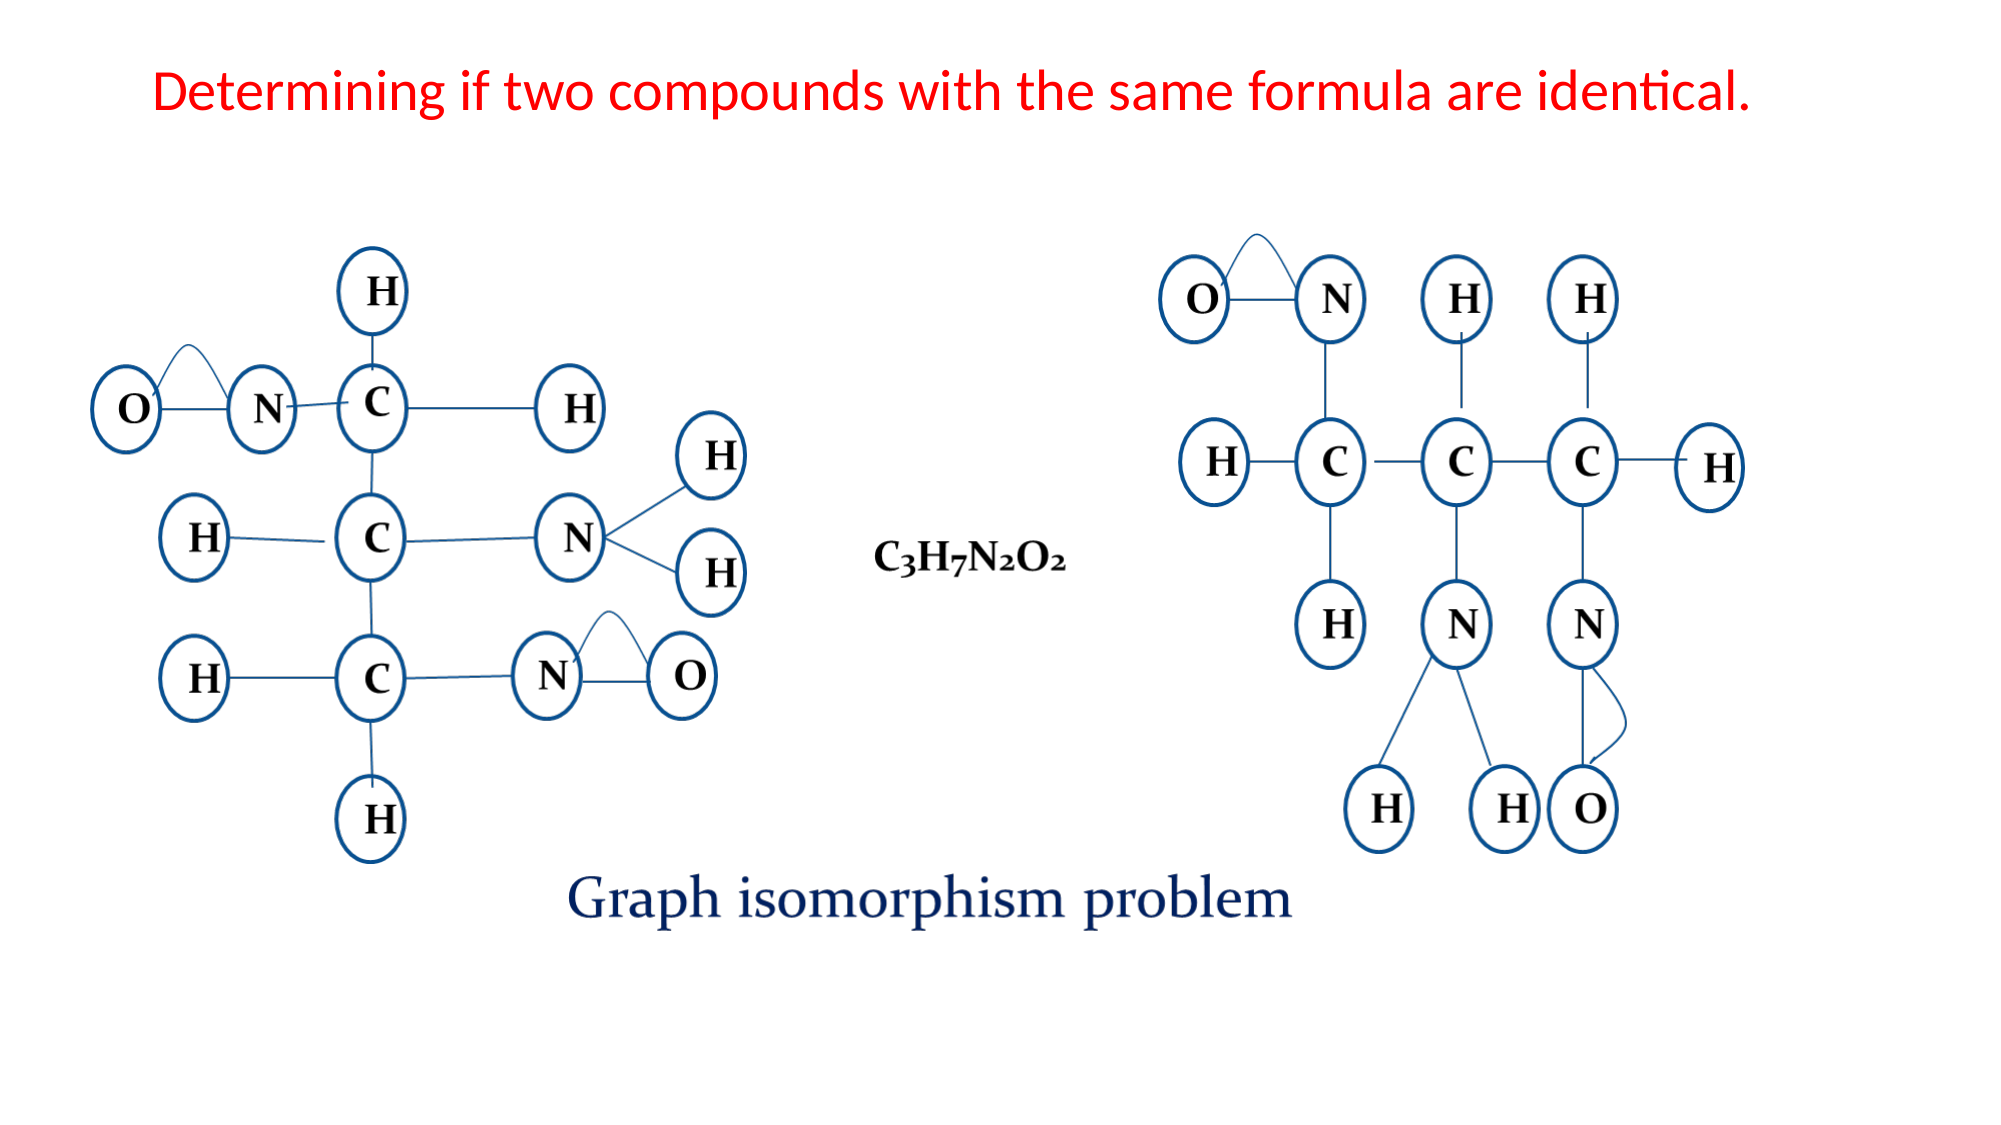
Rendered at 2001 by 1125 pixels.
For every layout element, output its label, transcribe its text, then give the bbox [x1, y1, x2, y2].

picture [90, 233, 1763, 969]
picture [847, 518, 1152, 607]
text_box Determining if two compounds with the same formula are identical. [137, 44, 1803, 130]
